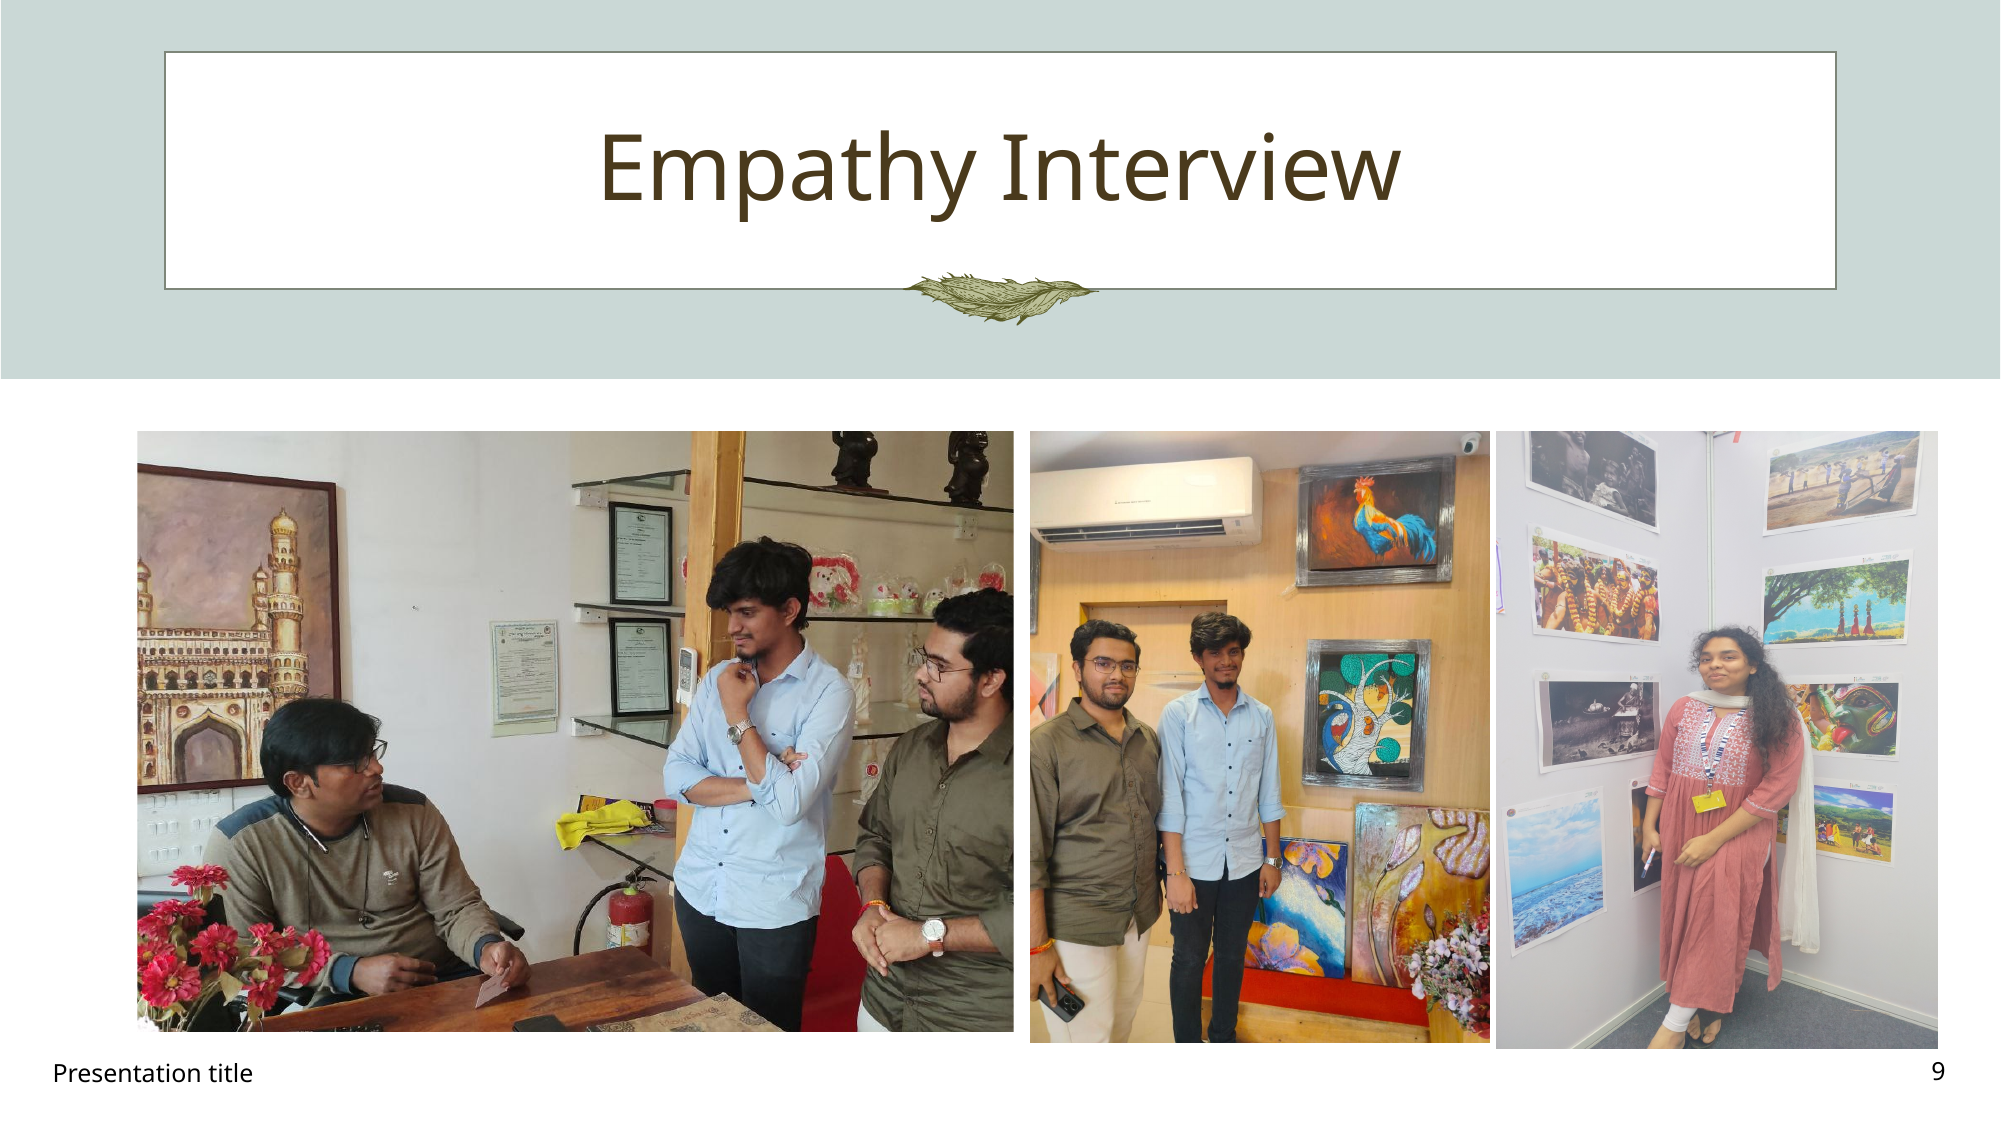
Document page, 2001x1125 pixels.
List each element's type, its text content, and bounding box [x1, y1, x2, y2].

footer Presentation title [37, 1042, 713, 1103]
slide_number 9 [1510, 1042, 1961, 1103]
picture [1496, 431, 1938, 1049]
title Empathy Interview [62, 62, 1938, 280]
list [1030, 431, 1490, 1043]
picture [901, 280, 1100, 326]
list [137, 431, 1014, 1032]
